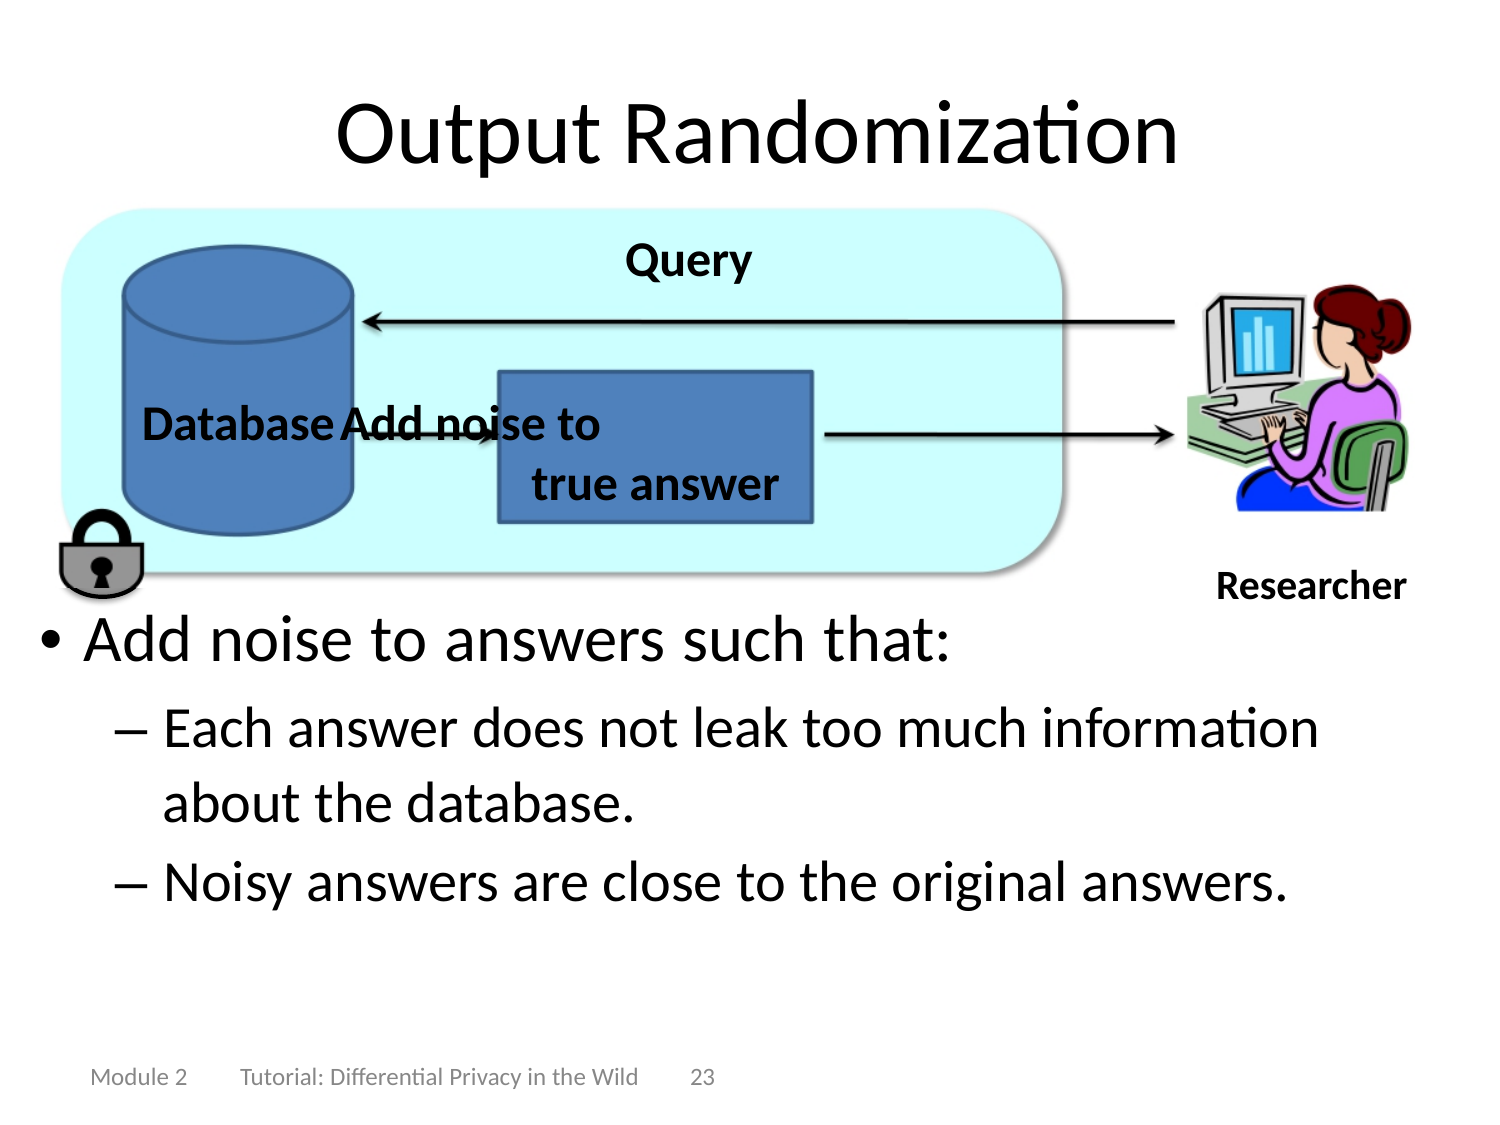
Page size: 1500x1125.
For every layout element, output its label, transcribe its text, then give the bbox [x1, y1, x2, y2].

text_box Database Add noise to true answer • Add noise to answers such that: [39, 390, 959, 675]
picture [54, 200, 1416, 588]
text_box Module 2 Tutorial: Differential Privacy in the Wild 23 [90, 1060, 1431, 1091]
text_box Output Randomization Query [335, 72, 1186, 199]
text_box – Each answer does not leak too much information about the database. – Noisy answers are close to the original answers. [114, 689, 1323, 914]
text_box Researcher [1216, 597, 1411, 609]
